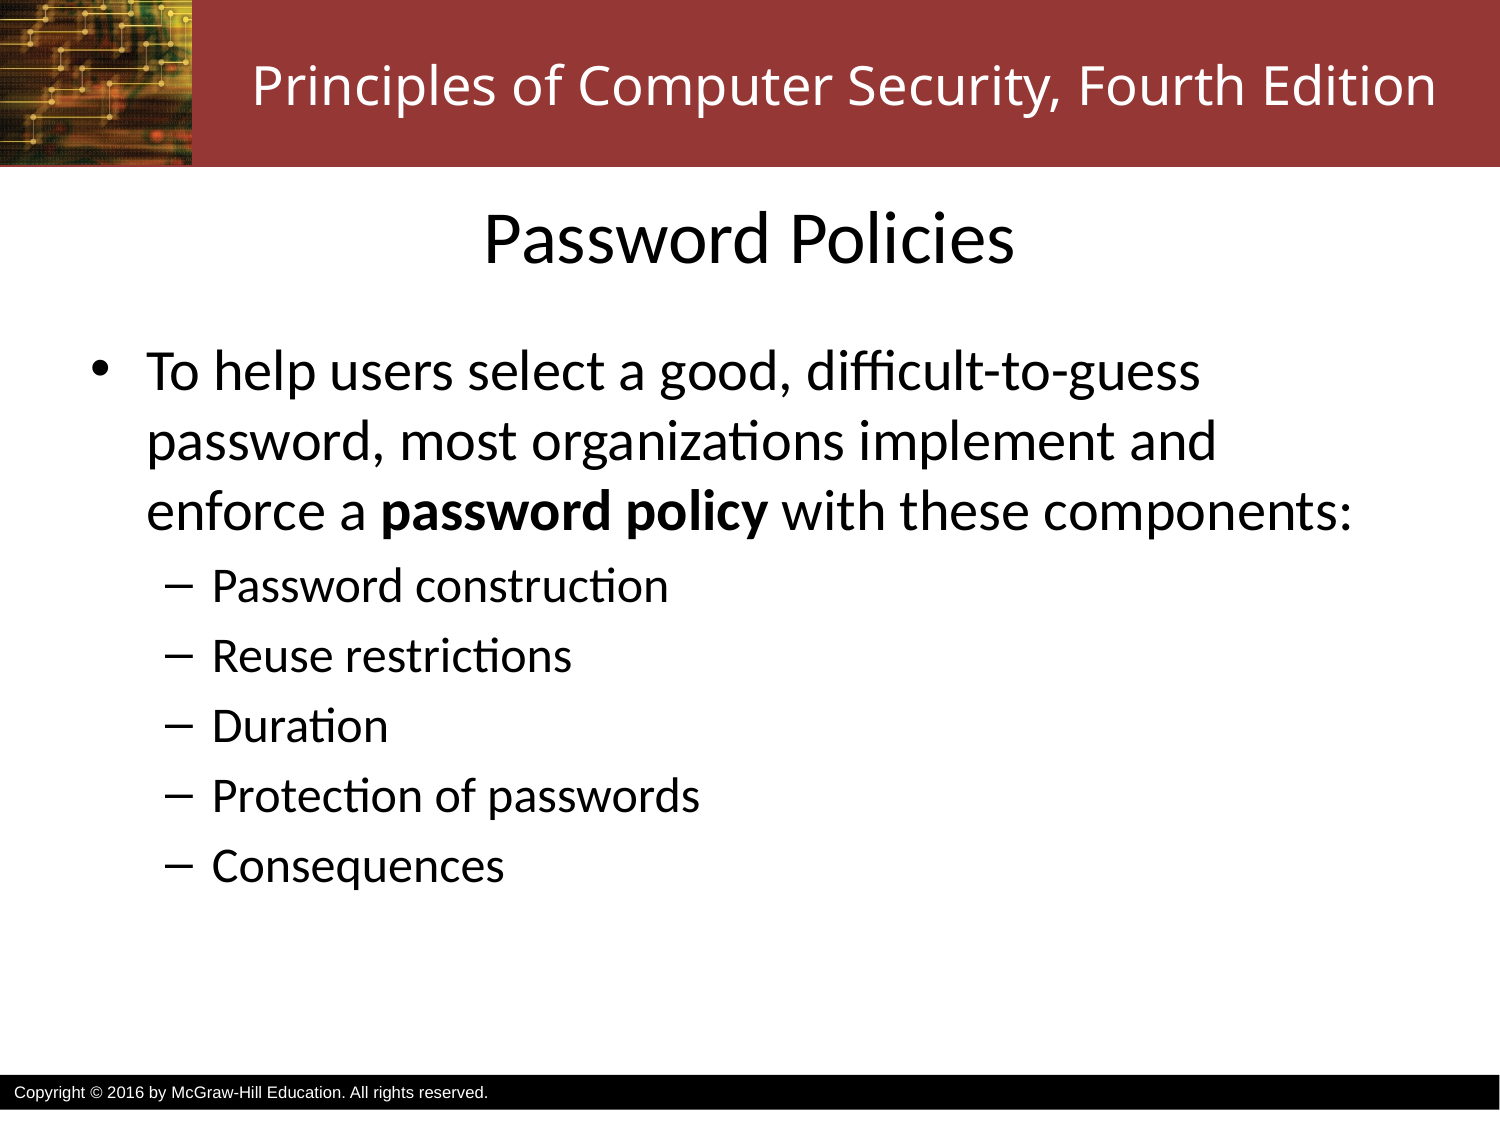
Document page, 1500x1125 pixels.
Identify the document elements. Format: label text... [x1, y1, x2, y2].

title Password Policies [75, 181, 1425, 324]
list To help users select a good, difficult-to-guess password, most organizations implement and enforce a password policy with these components: Password construction Reuse restrictions Duration Protection of passwords Consequences [75, 324, 1425, 1005]
picture [0, 0, 192, 165]
